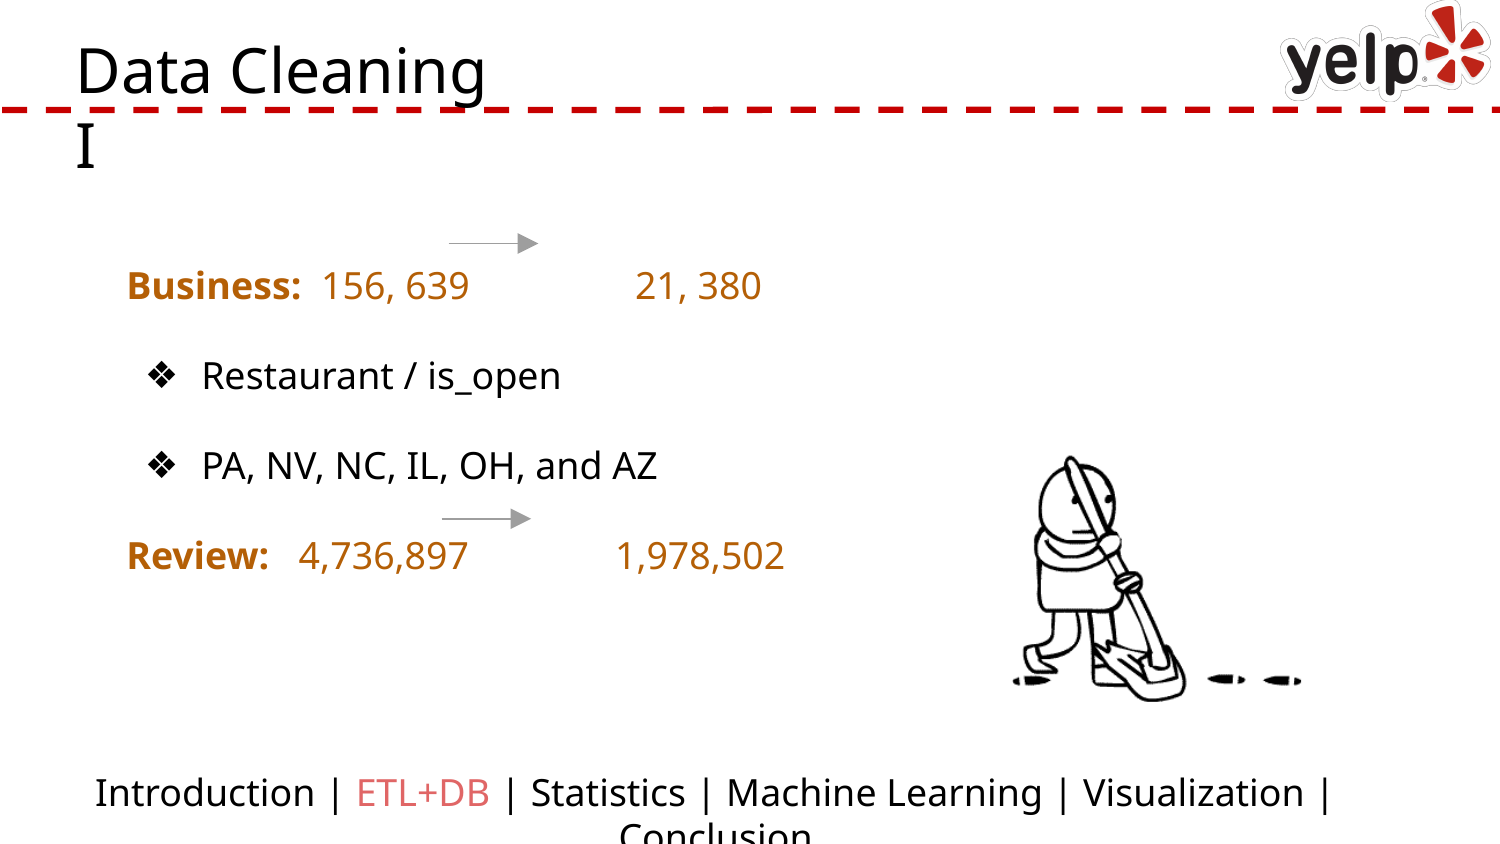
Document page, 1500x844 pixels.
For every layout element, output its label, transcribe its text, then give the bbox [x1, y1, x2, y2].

picture [1280, 0, 1491, 102]
title Data Cleaning Informationz [60, 16, 895, 111]
picture [878, 443, 1456, 733]
text_box Introduction | ETL+DB | Statistics | Machine Learning | Visualization | Conclusion [0, 733, 1438, 844]
text_box Business: 156, 639 21, 380 Restaurant / is_open PA, NV, NC, IL, OH, and AZ Review: 4,736,897 1,978,502 [111, 202, 862, 642]
